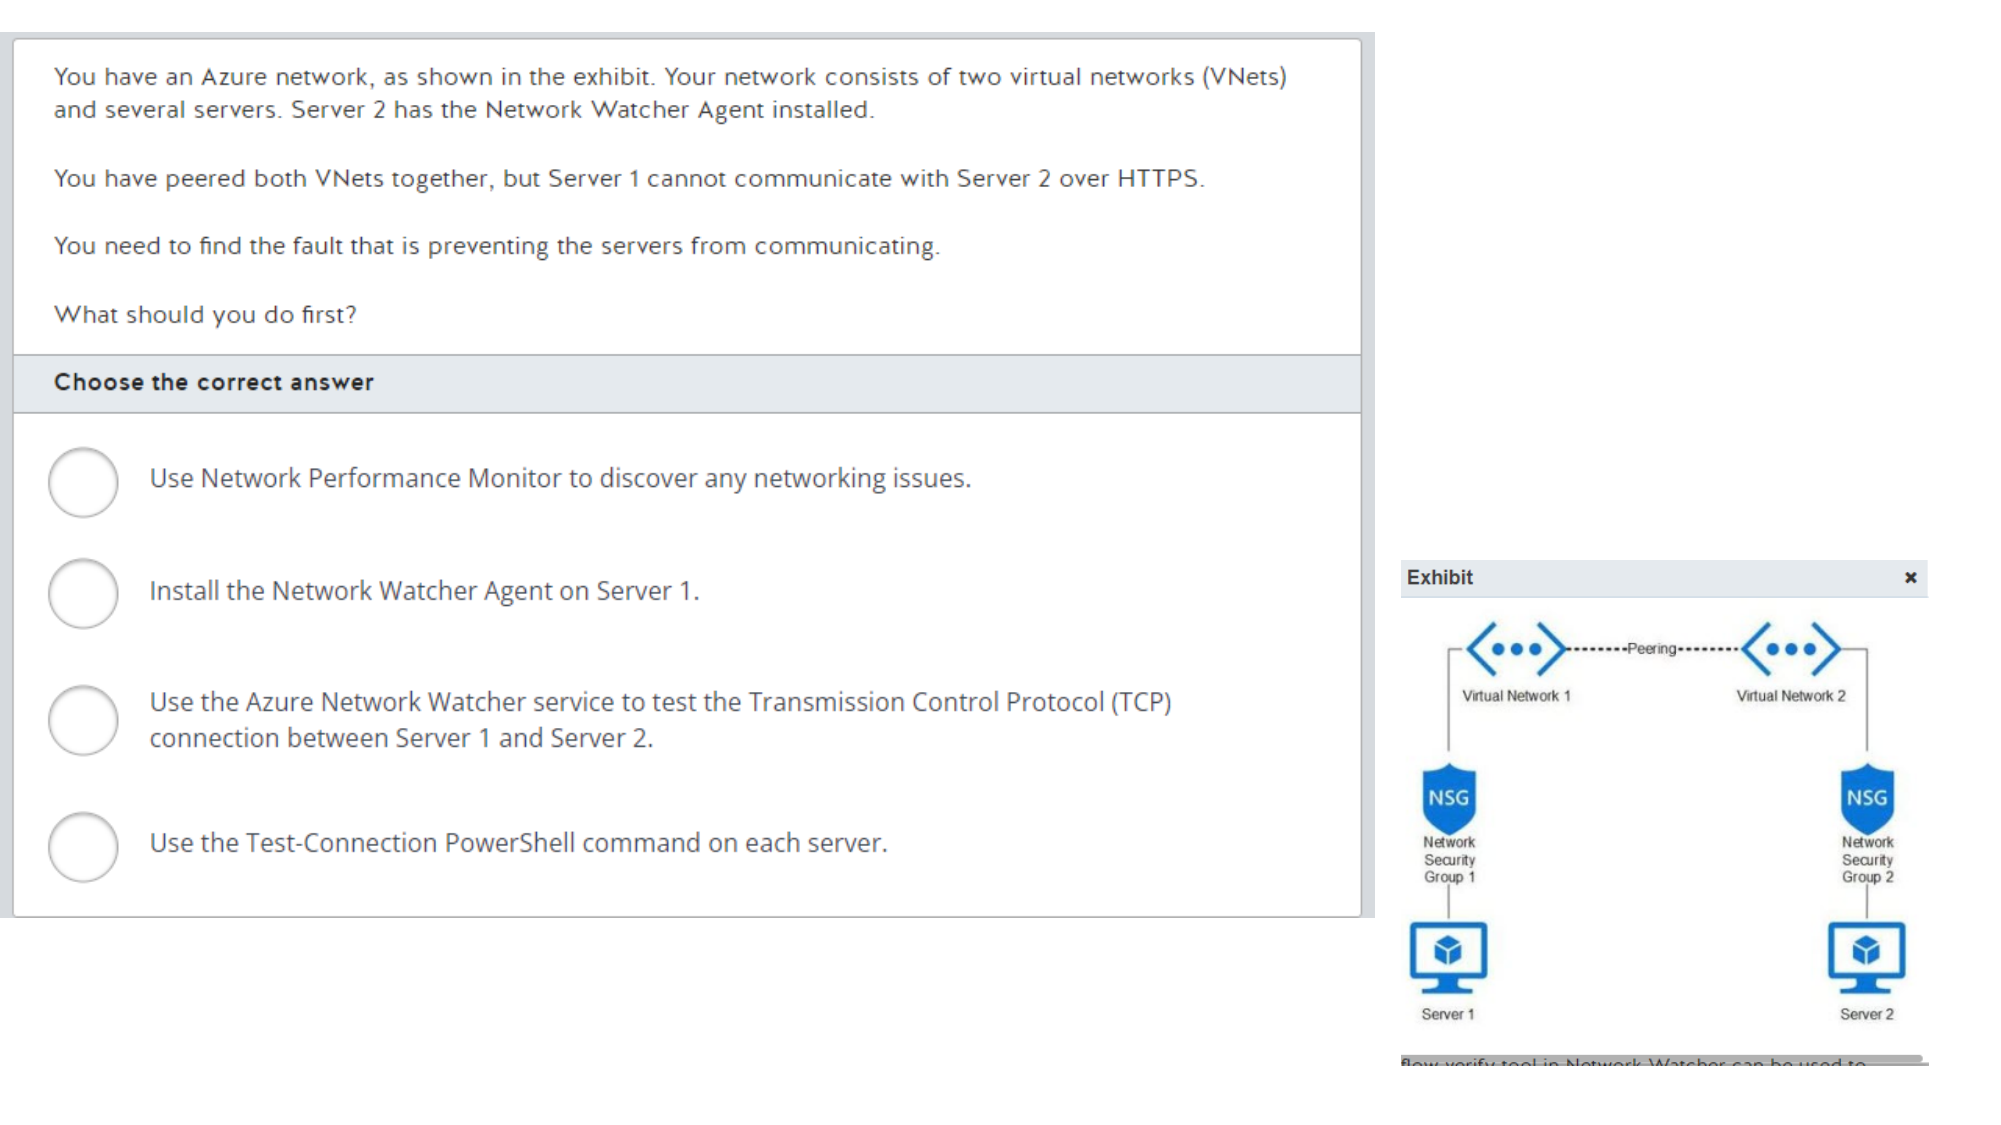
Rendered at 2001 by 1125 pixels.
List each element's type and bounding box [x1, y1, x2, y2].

picture [0, 32, 1375, 918]
picture [1401, 560, 1929, 1066]
